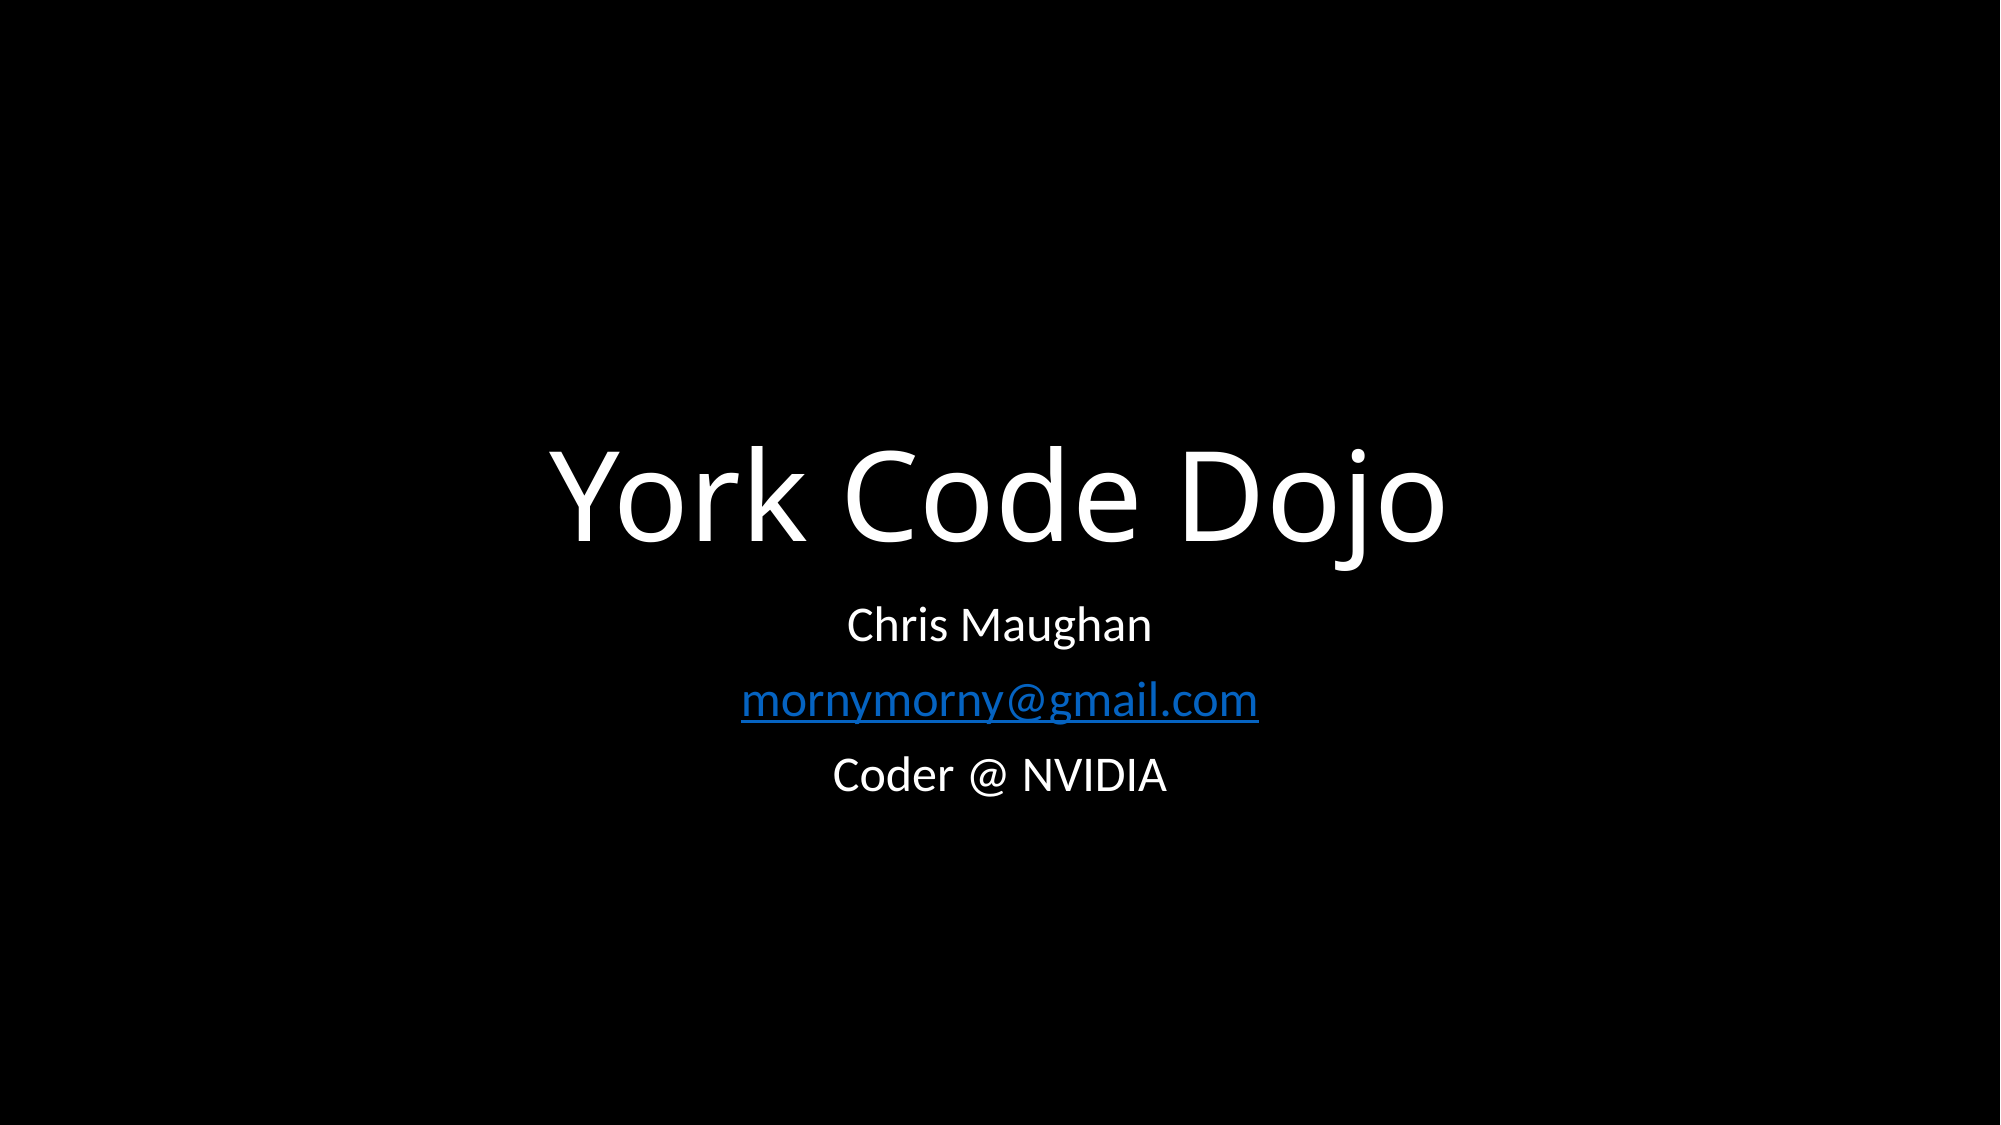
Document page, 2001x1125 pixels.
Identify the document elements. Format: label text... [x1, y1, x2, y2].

title York Code Dojo [249, 184, 1750, 576]
subtitle Chris Maughan mornymorny@gmail.com Coder @ NVIDIA [249, 590, 1750, 863]
